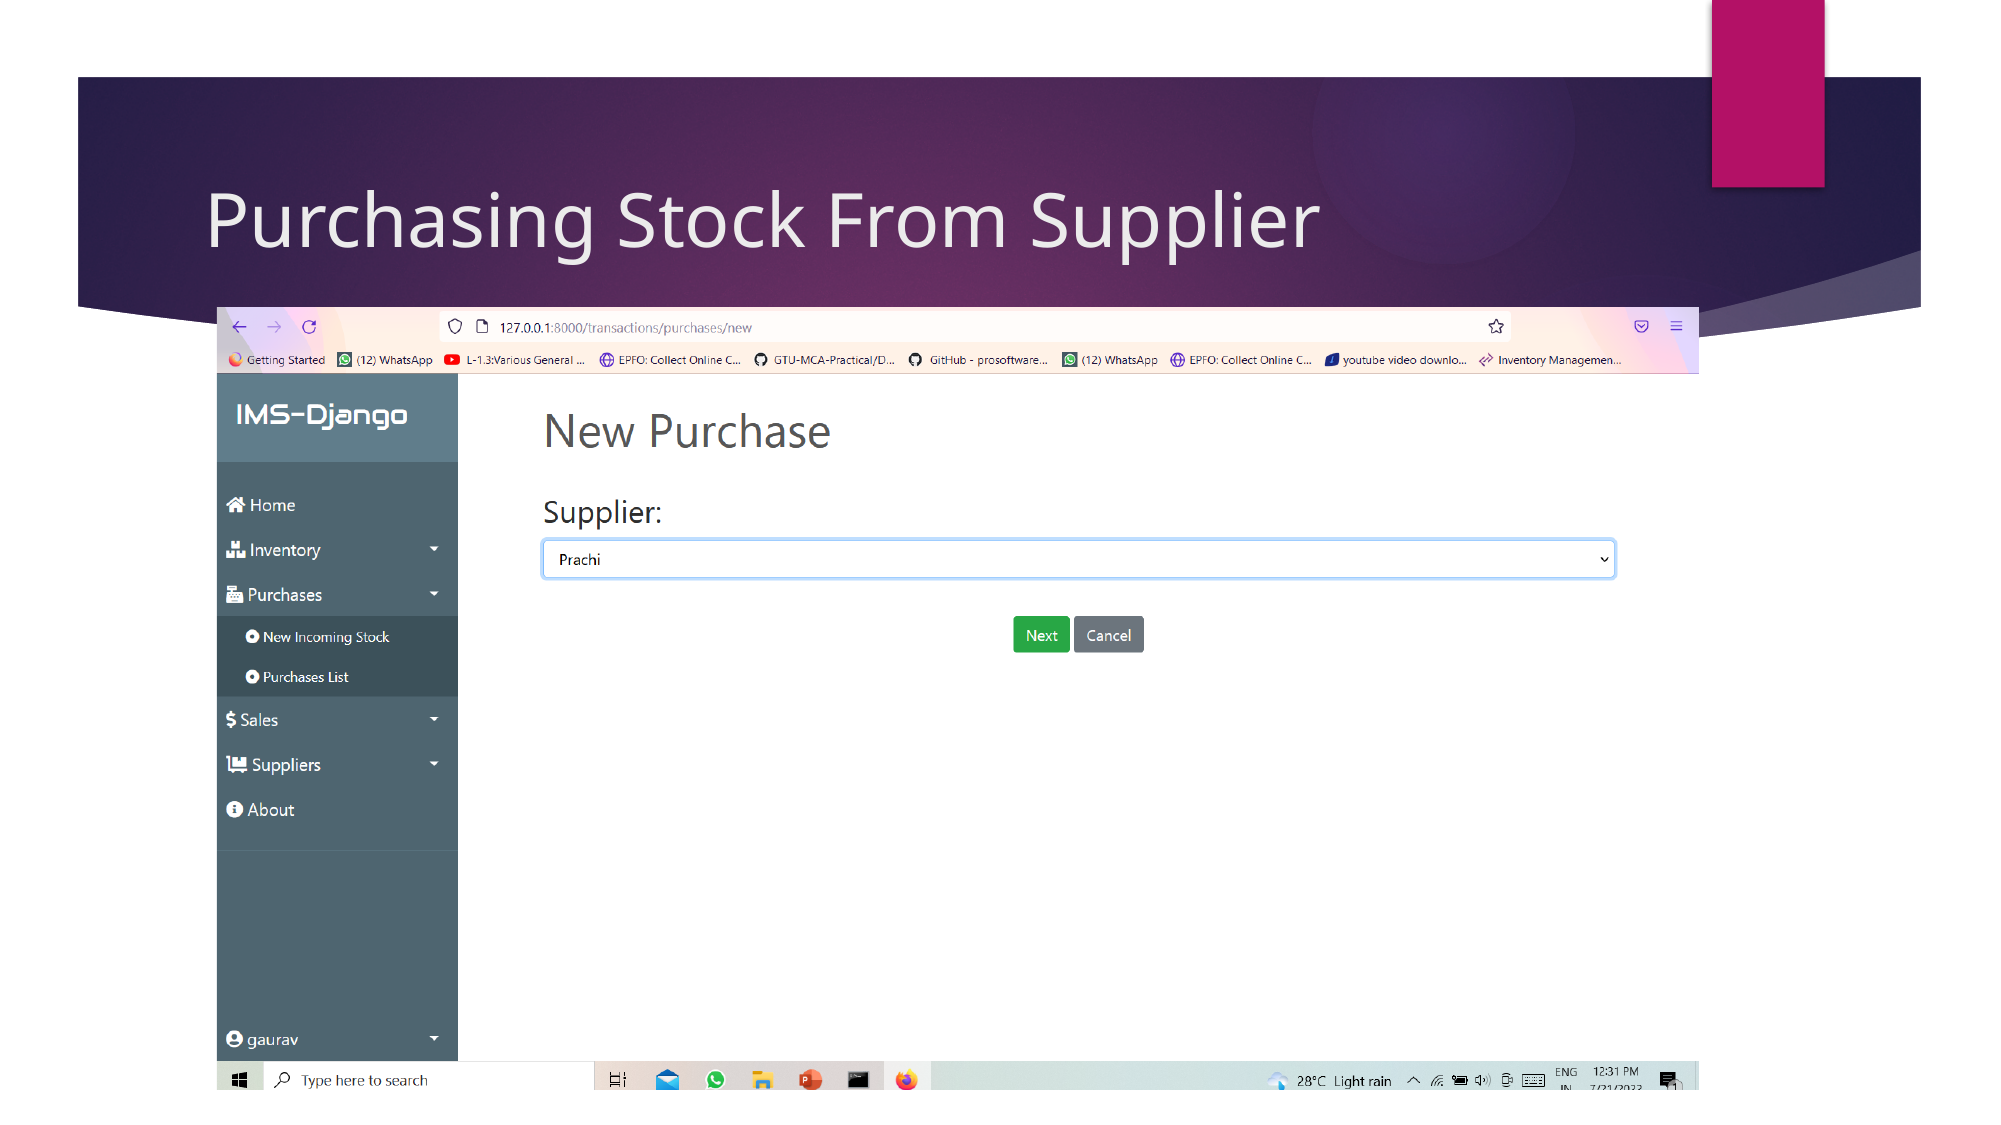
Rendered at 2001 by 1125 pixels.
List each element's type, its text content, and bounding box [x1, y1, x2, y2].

title Purchasing Stock From Supplier [189, 159, 1627, 276]
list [216, 306, 1700, 1090]
